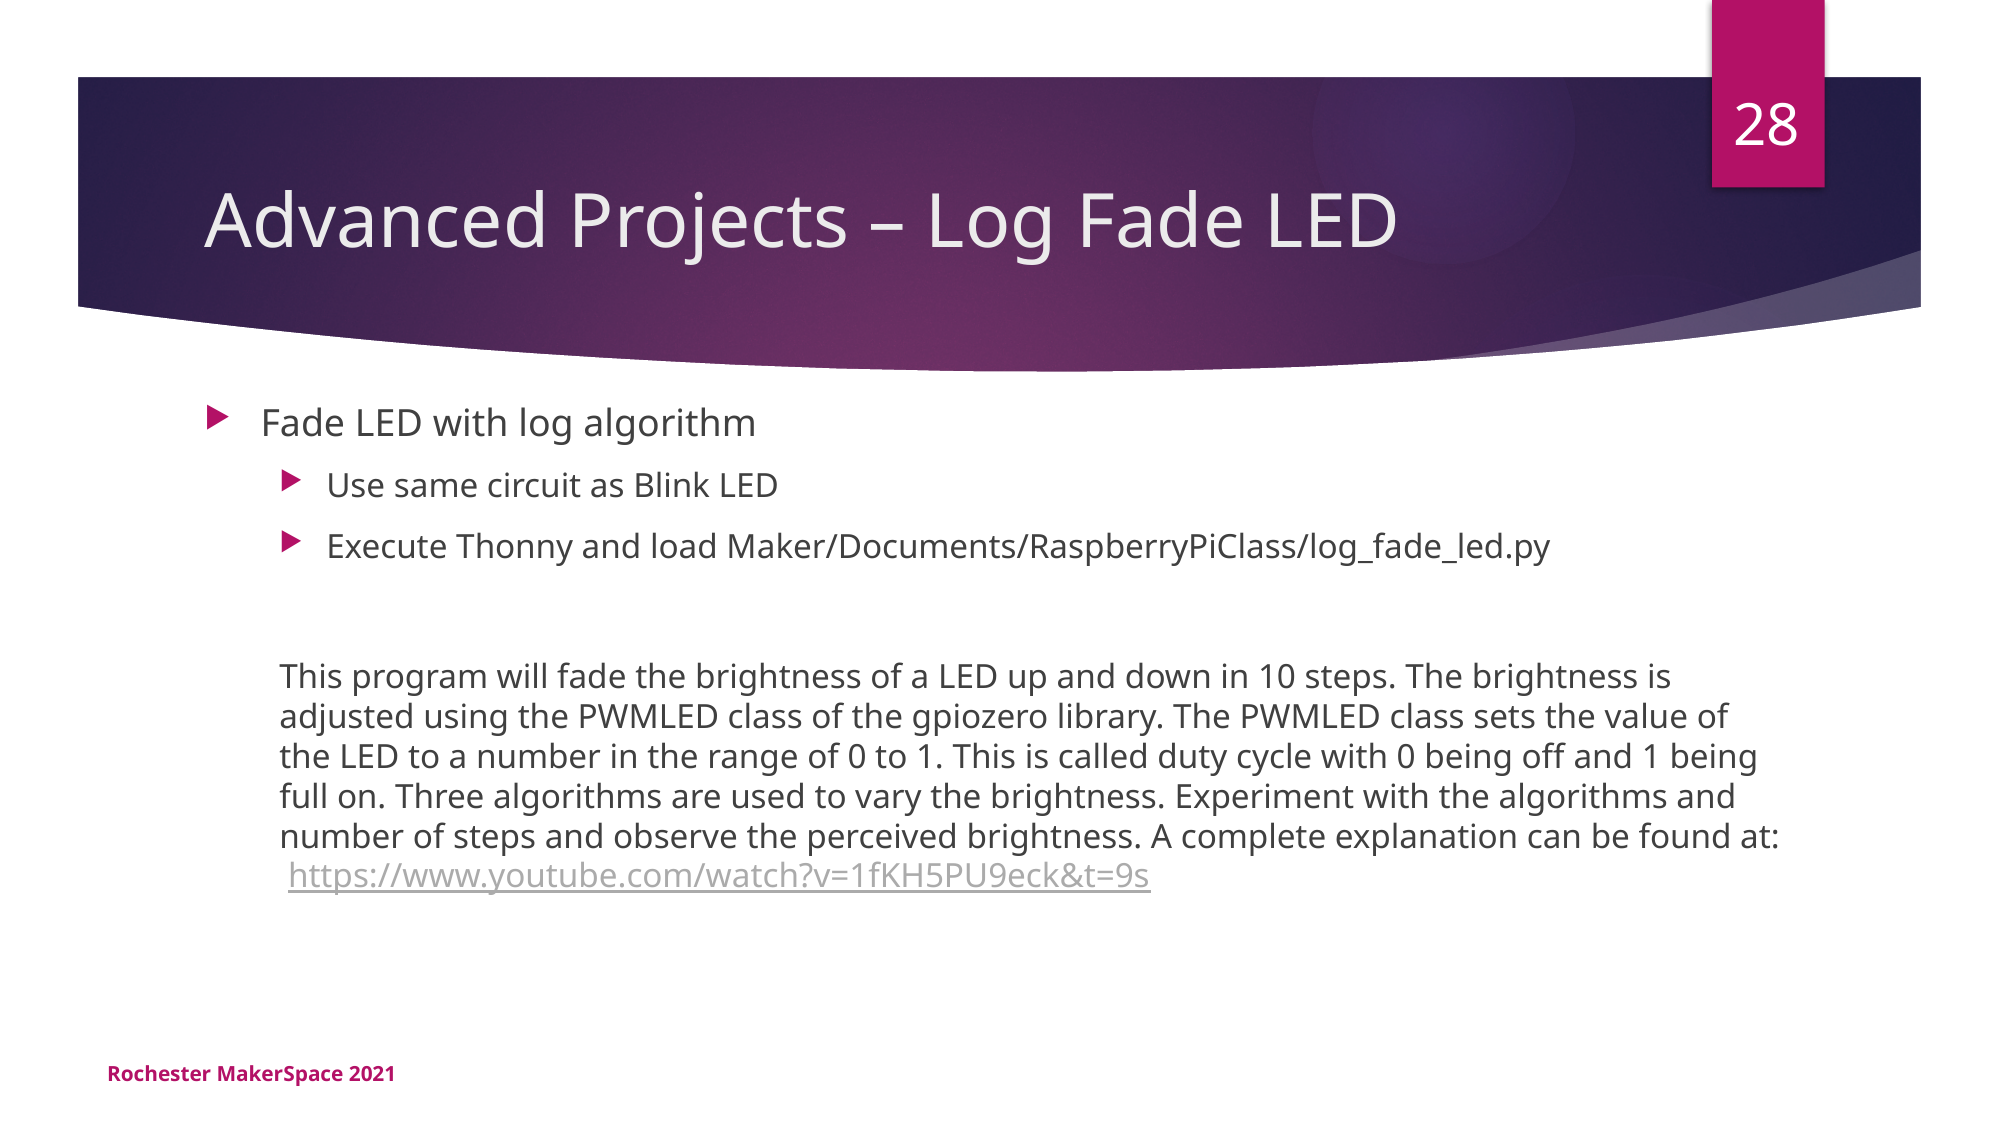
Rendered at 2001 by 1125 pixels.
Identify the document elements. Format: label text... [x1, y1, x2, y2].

footer Rochester MakerSpace 2021 [92, 1048, 726, 1099]
list Fade LED with log algorithm Use same circuit as Blink LED Execute Thonny and load Maker/Documents/RaspberryPiClass/log_fade_led.py This program will fade the brightness of a LED up and down in 10 steps. The brightness is adjusted using the PWMLED class of the gpiozero library. The PWMLED class sets the value of the LED to a number in the range of 0 to 1. This is called duty cycle with 0 being off and 1 being full on. Three algorithms are used to vary the brightness. Experiment with the algorithms and number of steps and observe the perceived brightness. A complete explanation can be found at: https://www.youtube.com/watch?v=1fKH5PU9eck&t=9s [189, 391, 1800, 1027]
slide_number 28 [1698, 48, 1836, 175]
title Advanced Projects – Log Fade LED [189, 159, 1627, 276]
